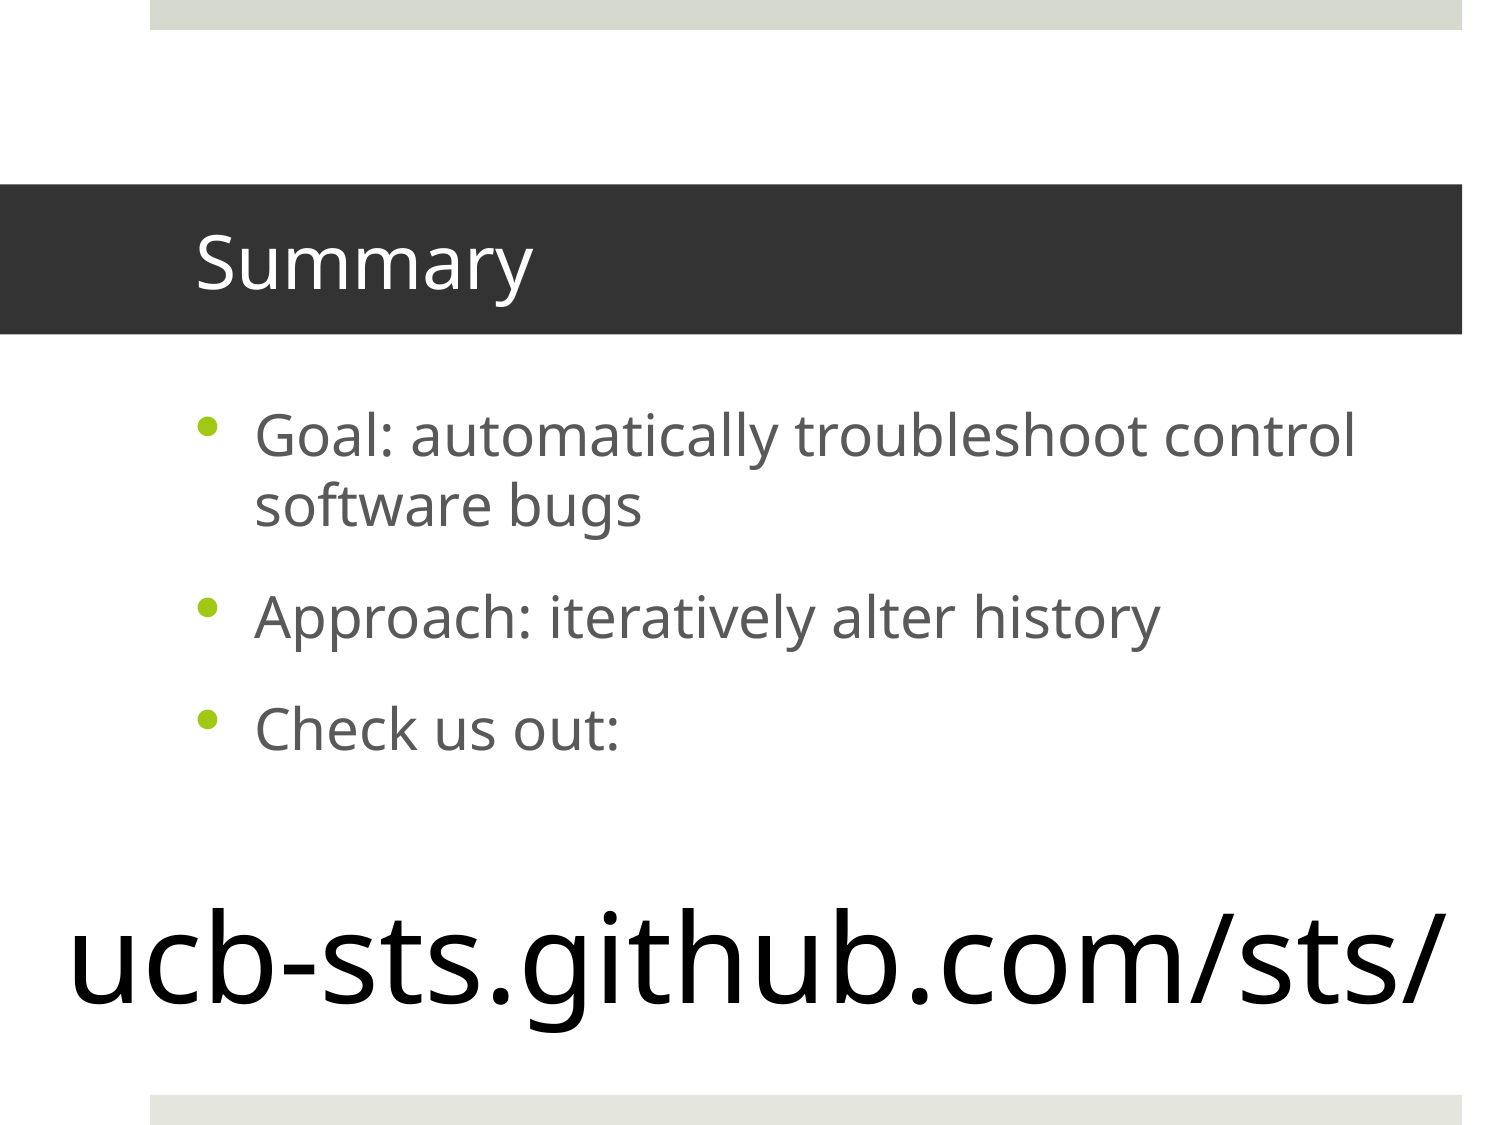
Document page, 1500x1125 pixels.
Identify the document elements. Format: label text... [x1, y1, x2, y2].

list Goal: automatically troubleshoot control software bugs Approach: iteratively alter history Check us out: [182, 391, 1432, 852]
text_box ucb-sts.github.com/sts/ [50, 870, 1464, 1036]
title Summary [0, 184, 1463, 335]
